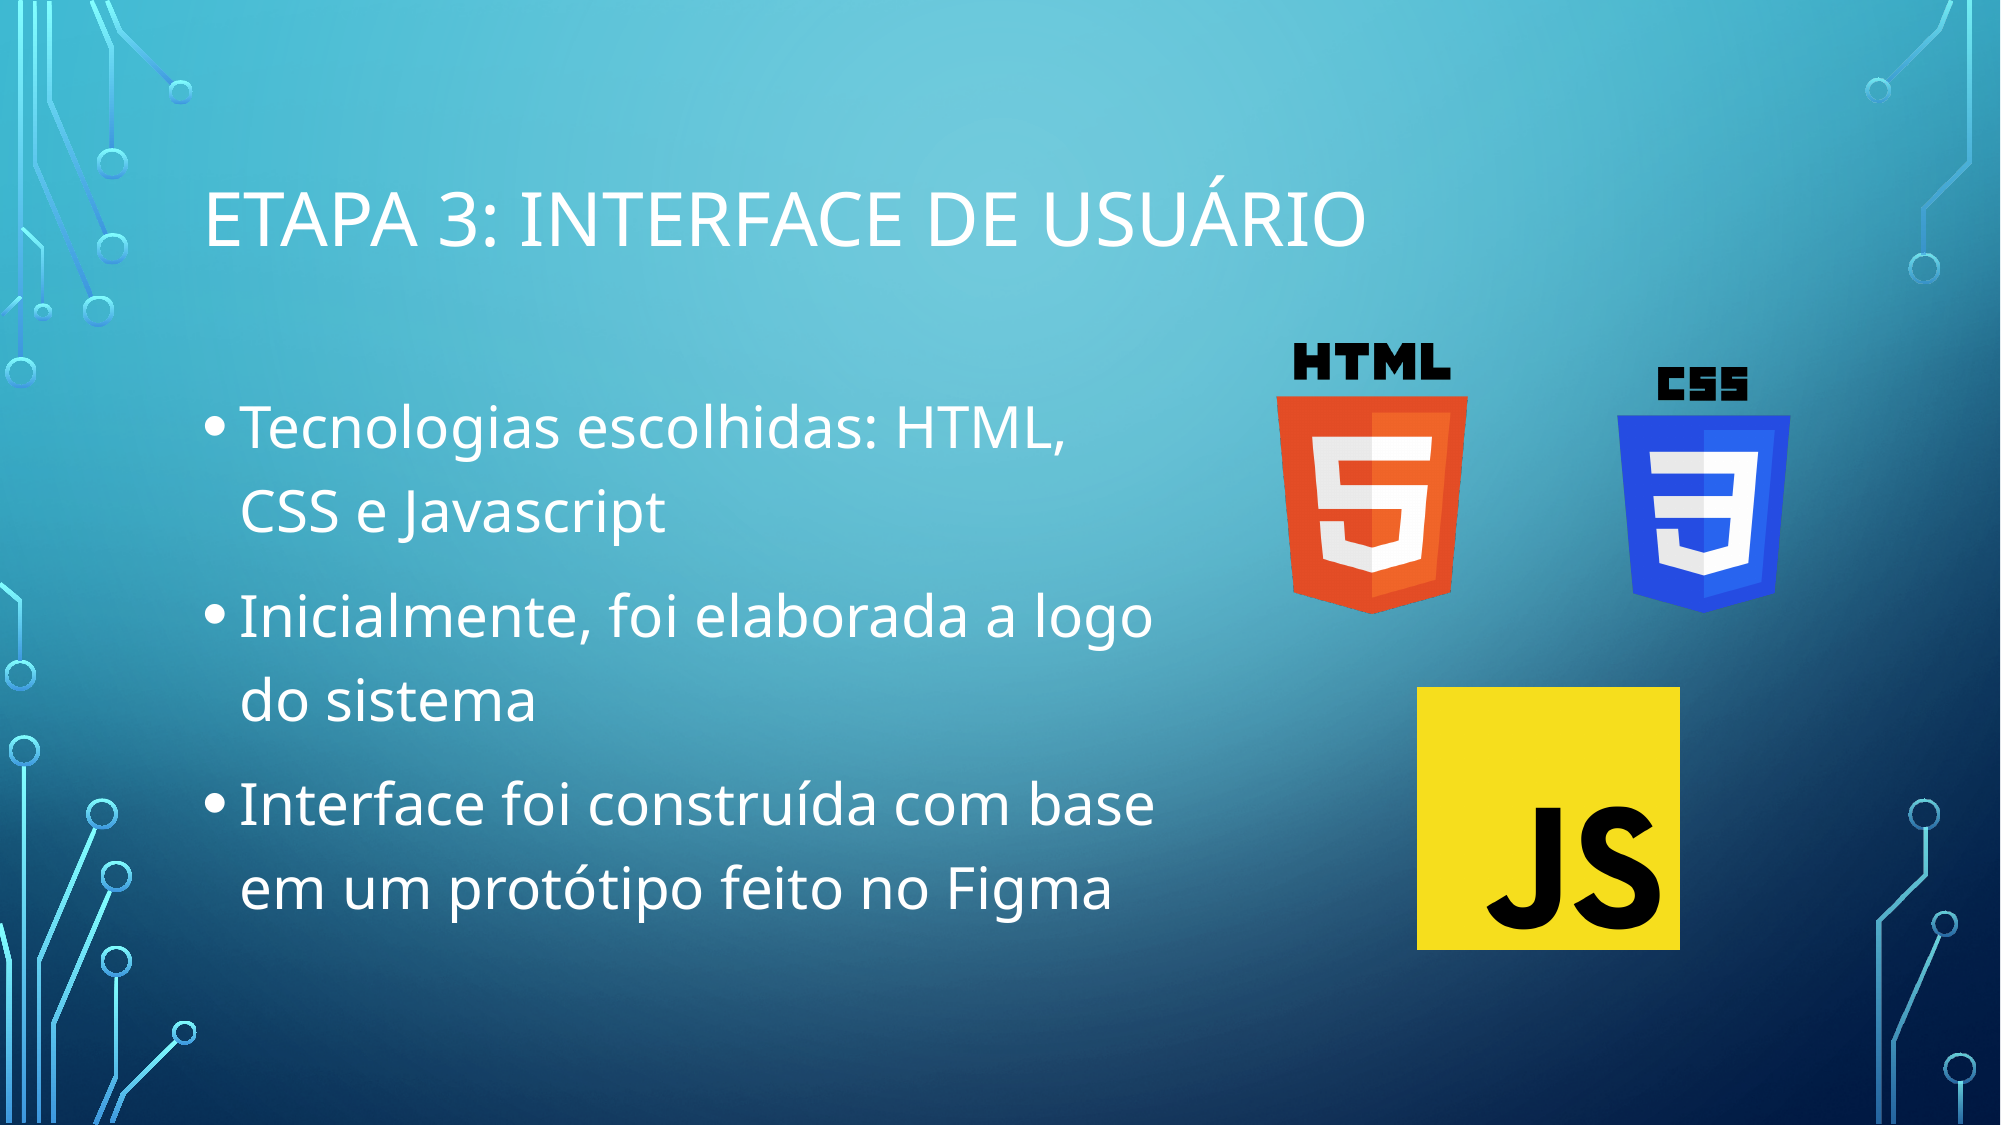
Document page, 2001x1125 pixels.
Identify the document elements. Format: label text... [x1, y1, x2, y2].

picture [1237, 343, 1901, 614]
picture [1417, 687, 1680, 951]
title Etapa 3: Interface de usuário [187, 101, 1813, 344]
list Tecnologias escolhidas: HTML, CSS e Javascript Inicialmente, foi elaborada a logo do sistema Interface foi construída com base em um protótipo feito no Figma [187, 369, 1180, 950]
